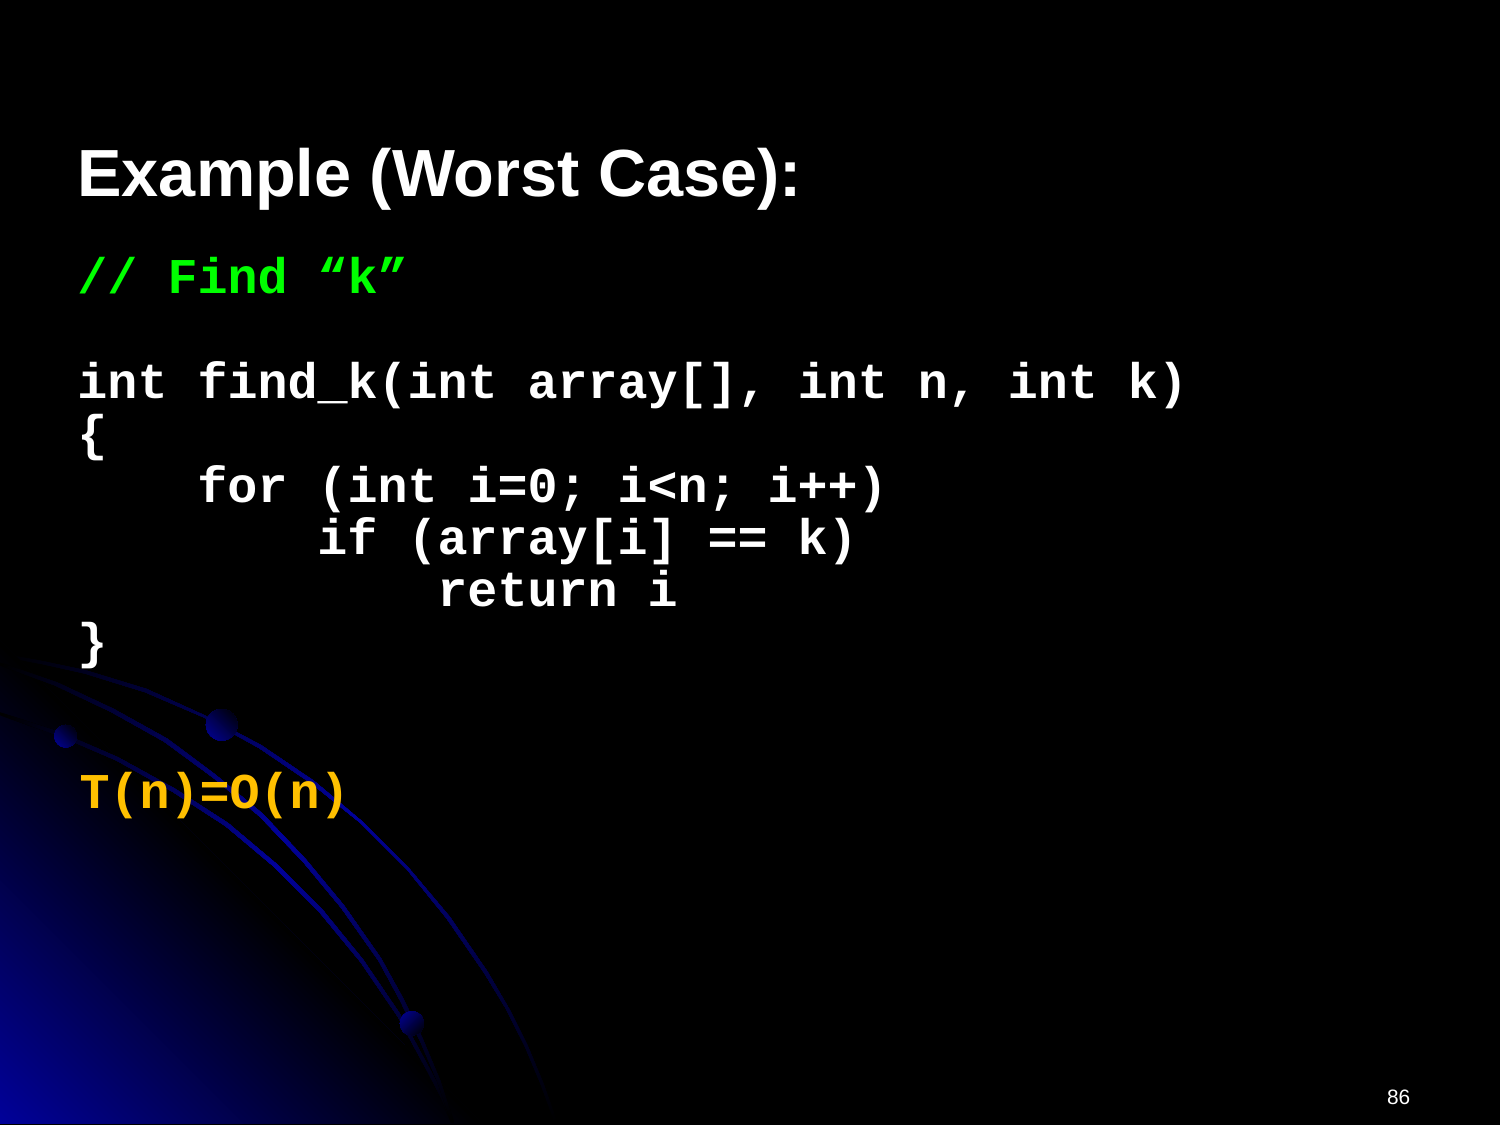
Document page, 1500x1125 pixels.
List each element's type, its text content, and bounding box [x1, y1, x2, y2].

text_box T(n)=O(n) [64, 751, 396, 827]
list Example (Worst Case): // Find “k” int find_k(int array[], int n, int k) { for (int i=0; i<n; i++) if (array[i] == k) return i } [62, 143, 1450, 894]
slide_number 86 [1074, 1051, 1425, 1125]
